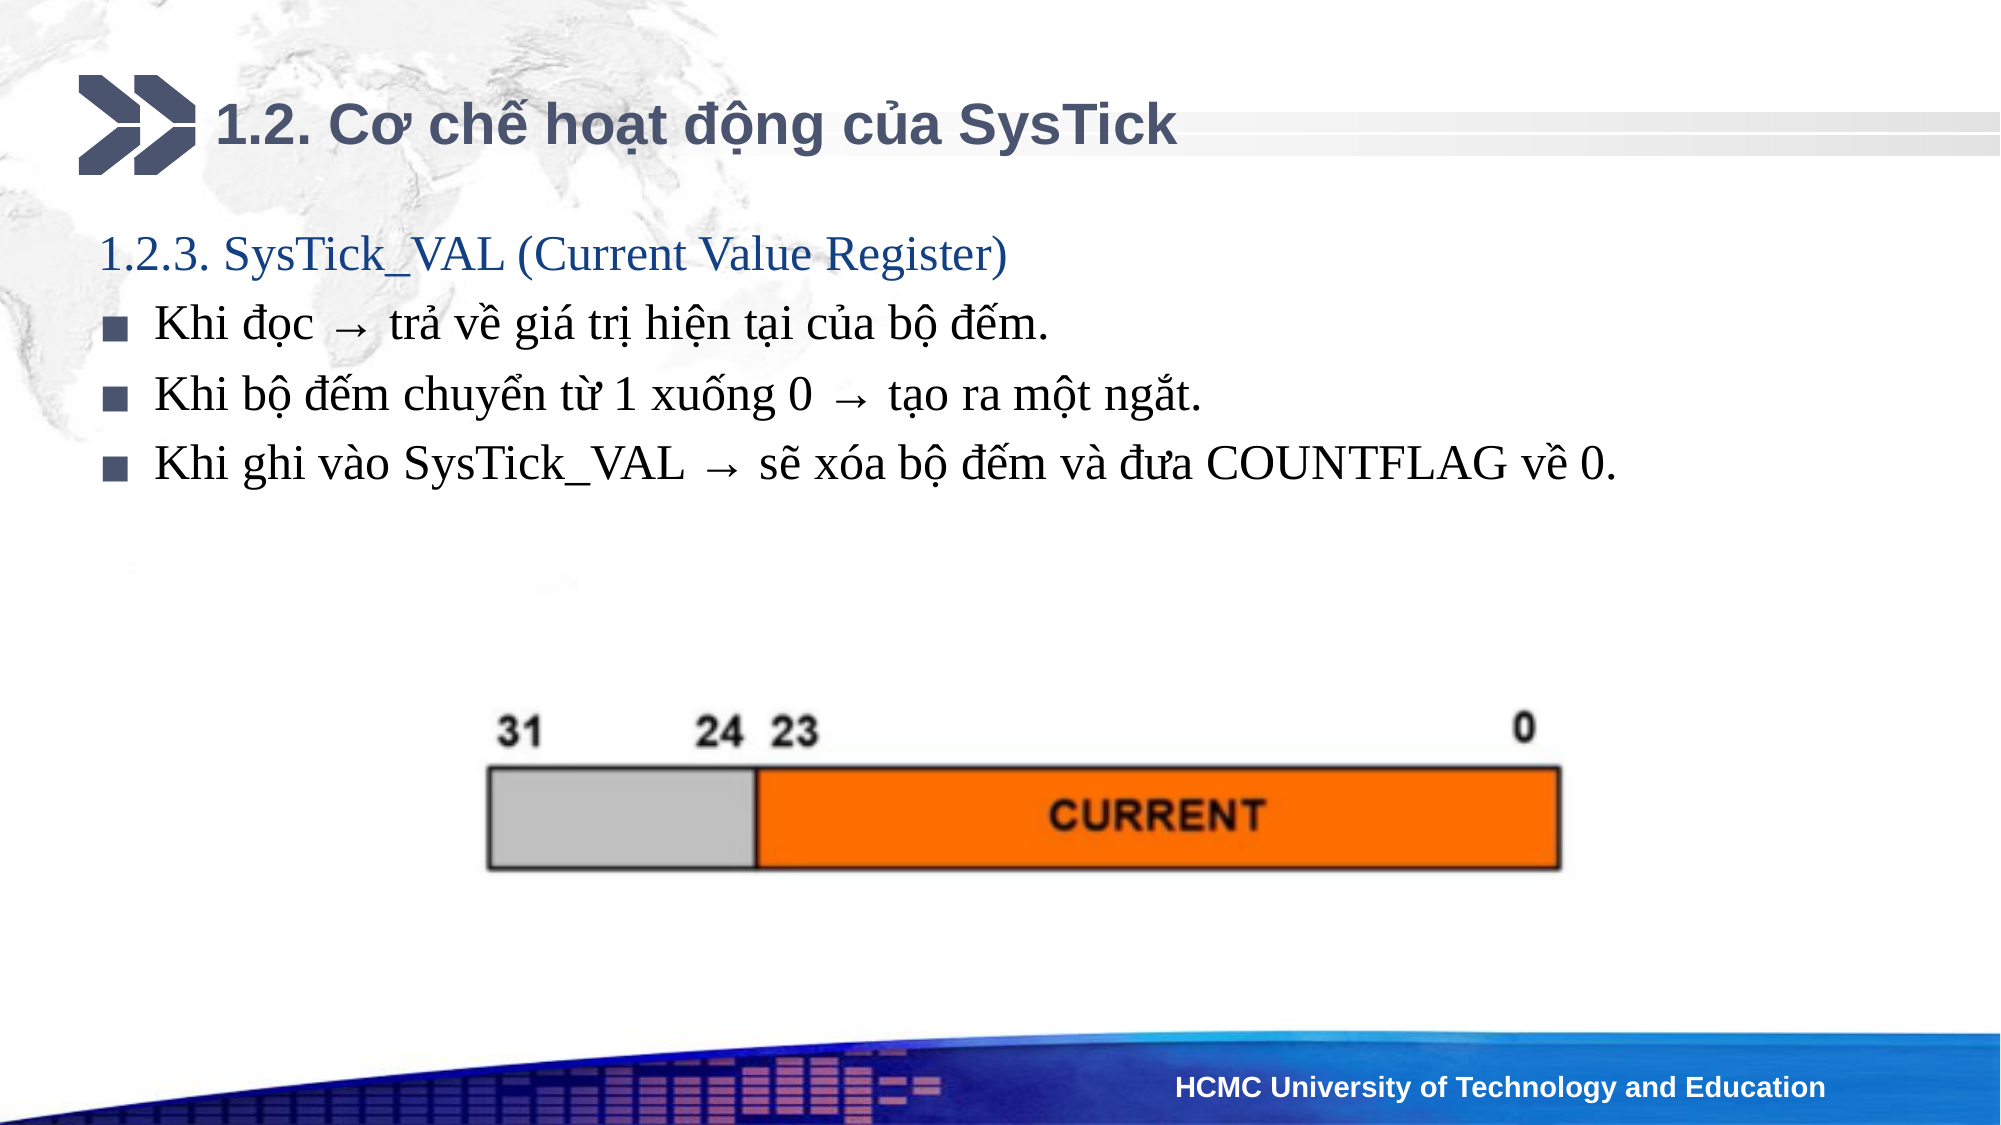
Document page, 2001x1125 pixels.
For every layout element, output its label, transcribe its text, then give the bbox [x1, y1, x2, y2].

picture [0, 0, 2001, 1125]
list 1.2.3. SysTick_VAL (Current Value Register) Khi đọc → trả về giá trị hiện tại của bộ đếm. Khi bộ đếm chuyển từ 1 xuống 0 → tạo ra một ngắt. Khi ghi vào SysTick_VAL → sẽ xóa bộ đếm và đưa COUNTFLAG về 0. [83, 212, 1900, 988]
title 1.2. Cơ chế hoạt động của SysTick [200, 75, 1850, 168]
